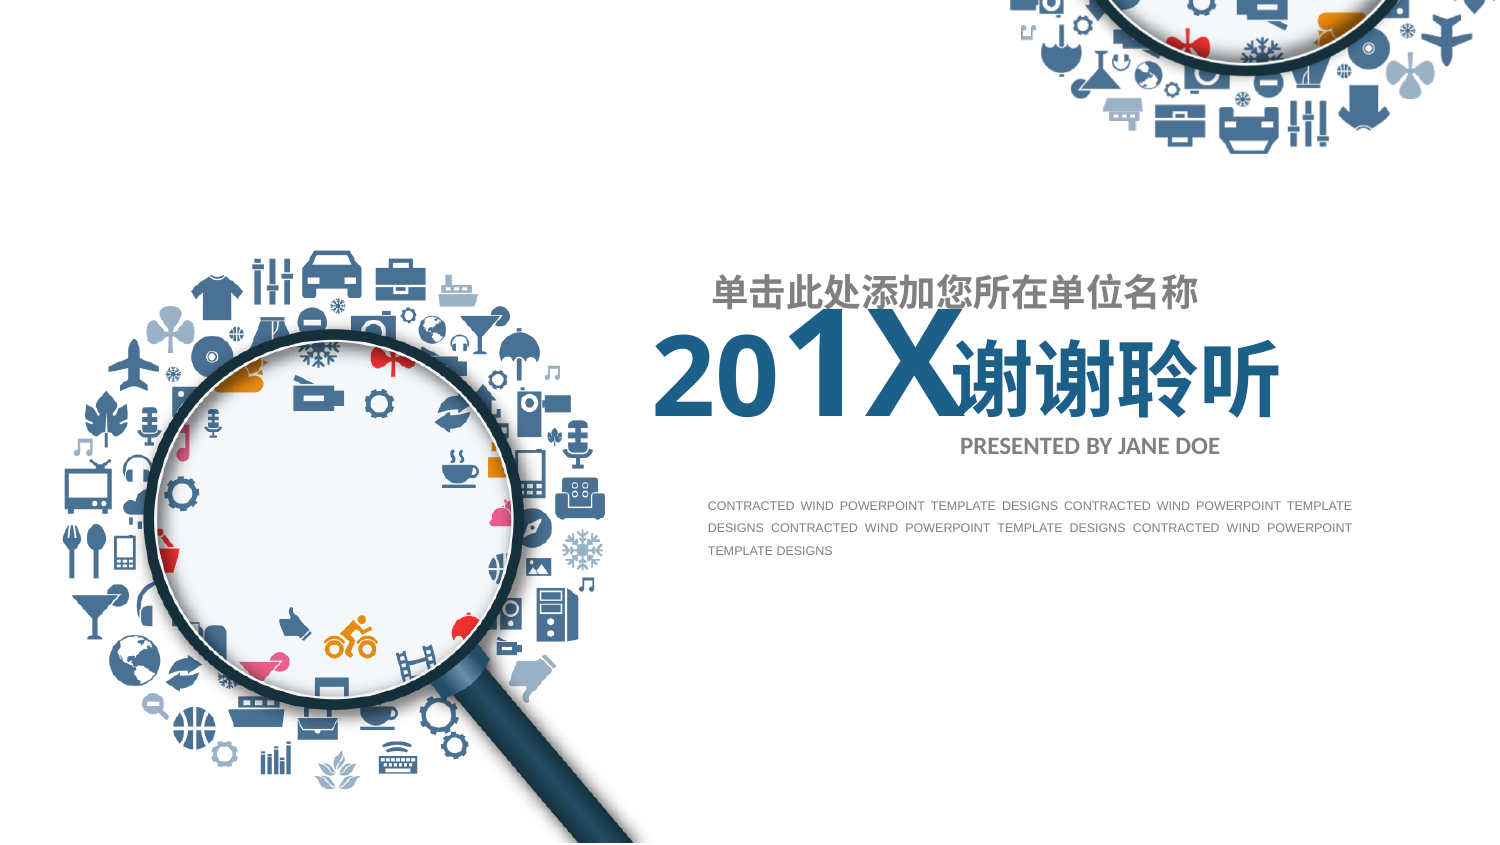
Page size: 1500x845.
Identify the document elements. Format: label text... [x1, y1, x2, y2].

picture [61, 250, 653, 844]
text_box 201X [659, 260, 977, 452]
picture [926, 0, 1500, 154]
text_box PRESENTED BY JANE DOE [949, 433, 1359, 465]
text_box 谢谢聆听 [977, 321, 1295, 433]
text_box 单击此处添加您所在单位名称 [977, 263, 1210, 319]
text_box CONTRACTED WIND POWERPOINT TEMPLATE DESIGNS CONTRACTED WIND POWERPOINT TEMPLATE DESIGNS CONTRACTED WIND POWERPOINT TEMPLATE DESIGNS CONTRACTED WIND POWERPOINT TEMPLATE DESIGNS [697, 484, 1363, 563]
